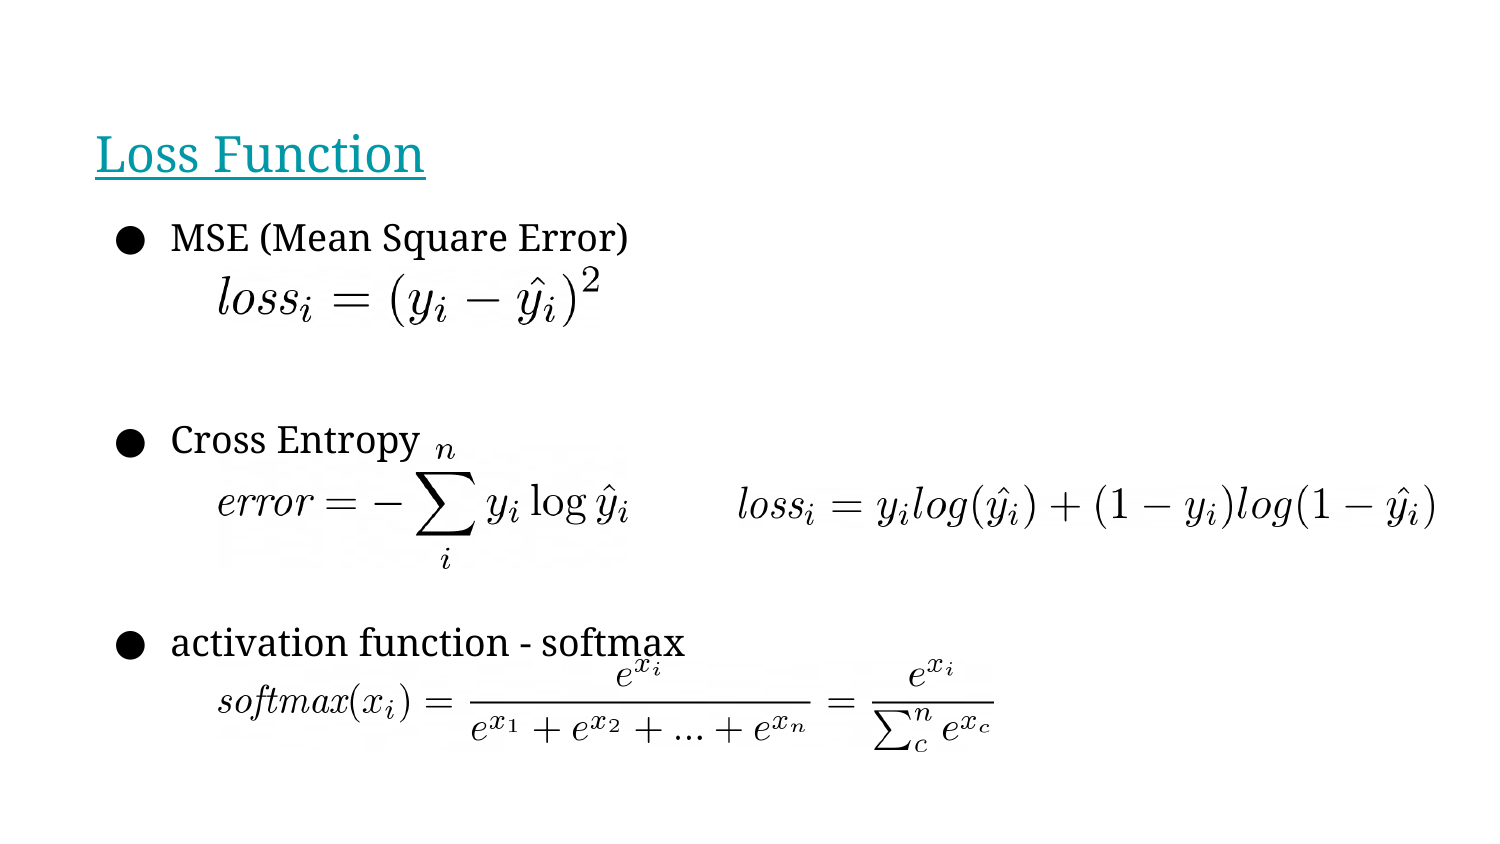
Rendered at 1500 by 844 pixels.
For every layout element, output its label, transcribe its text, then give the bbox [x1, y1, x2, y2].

title Loss Function MSE (Mean Square Error) Cross Entropy activation function - softmax [80, 73, 1383, 794]
picture [218, 266, 599, 327]
picture [218, 444, 629, 569]
picture [218, 659, 995, 752]
picture [737, 484, 1434, 529]
